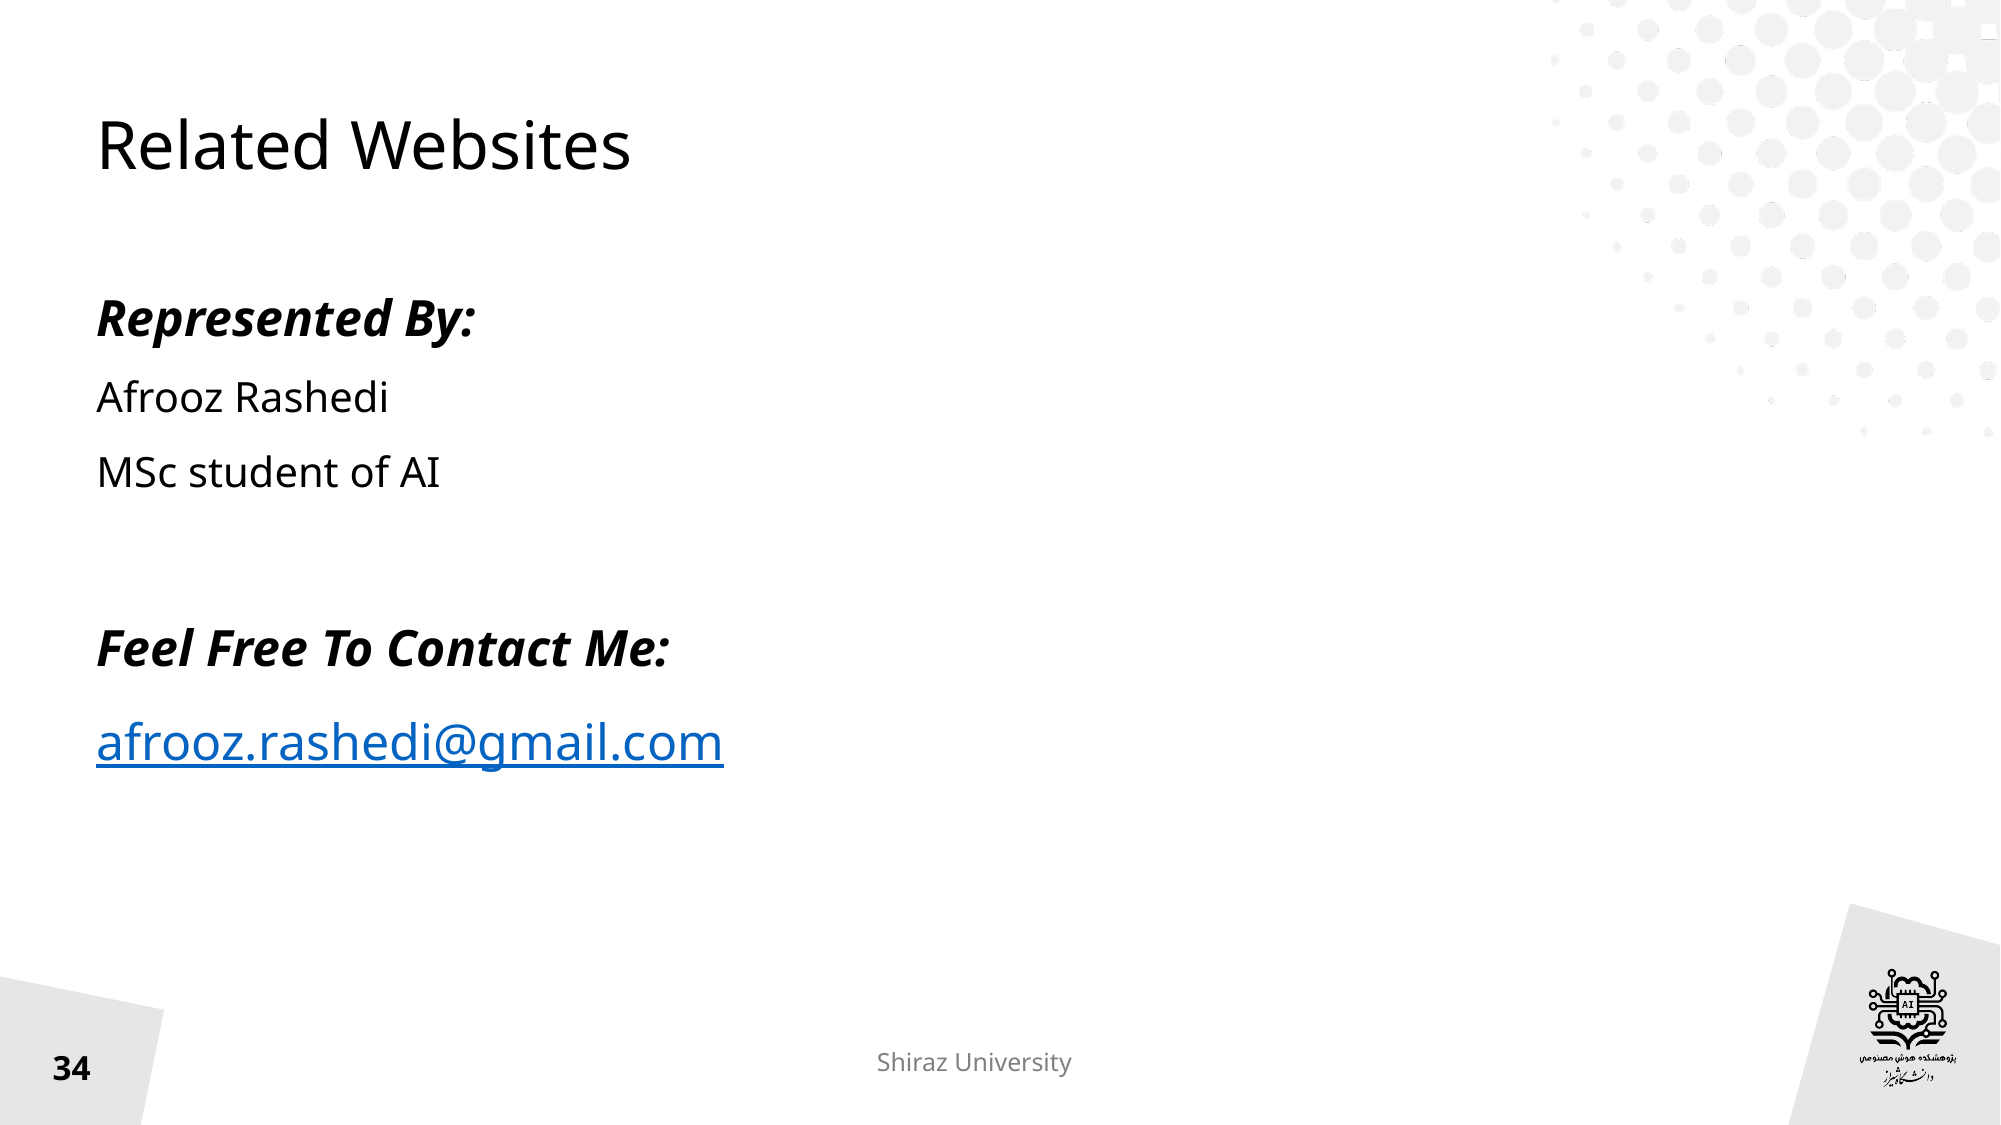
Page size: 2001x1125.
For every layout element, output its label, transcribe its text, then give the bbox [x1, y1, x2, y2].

picture [1550, 0, 2001, 437]
list Represented By: Afrooz Rashedi MSc student of AI Feel Free To Contact Me: afrooz.rashedi@gmail.com [81, 248, 1919, 971]
title Related Websites [81, 76, 1919, 221]
